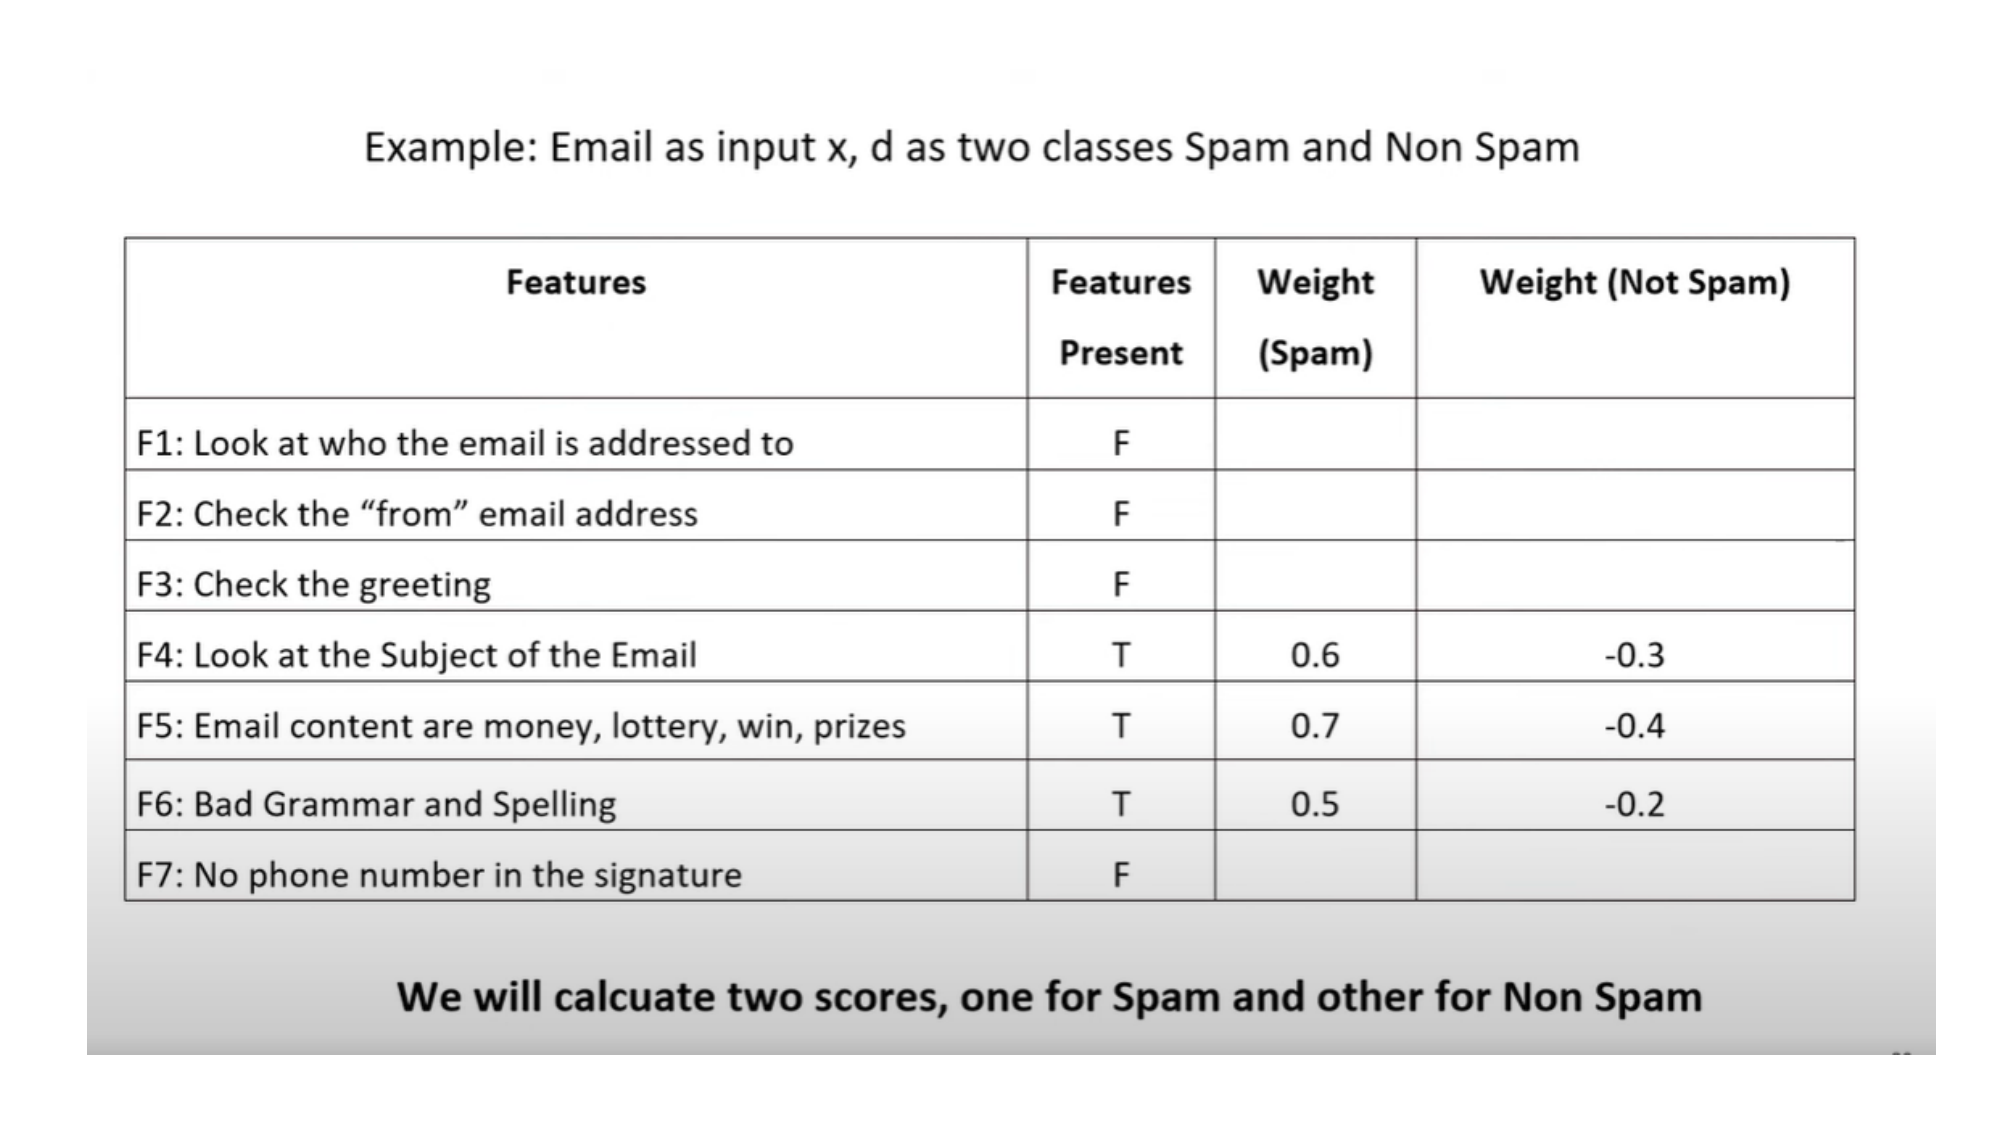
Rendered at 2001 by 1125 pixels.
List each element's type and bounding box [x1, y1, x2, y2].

picture [87, 69, 1936, 1055]
